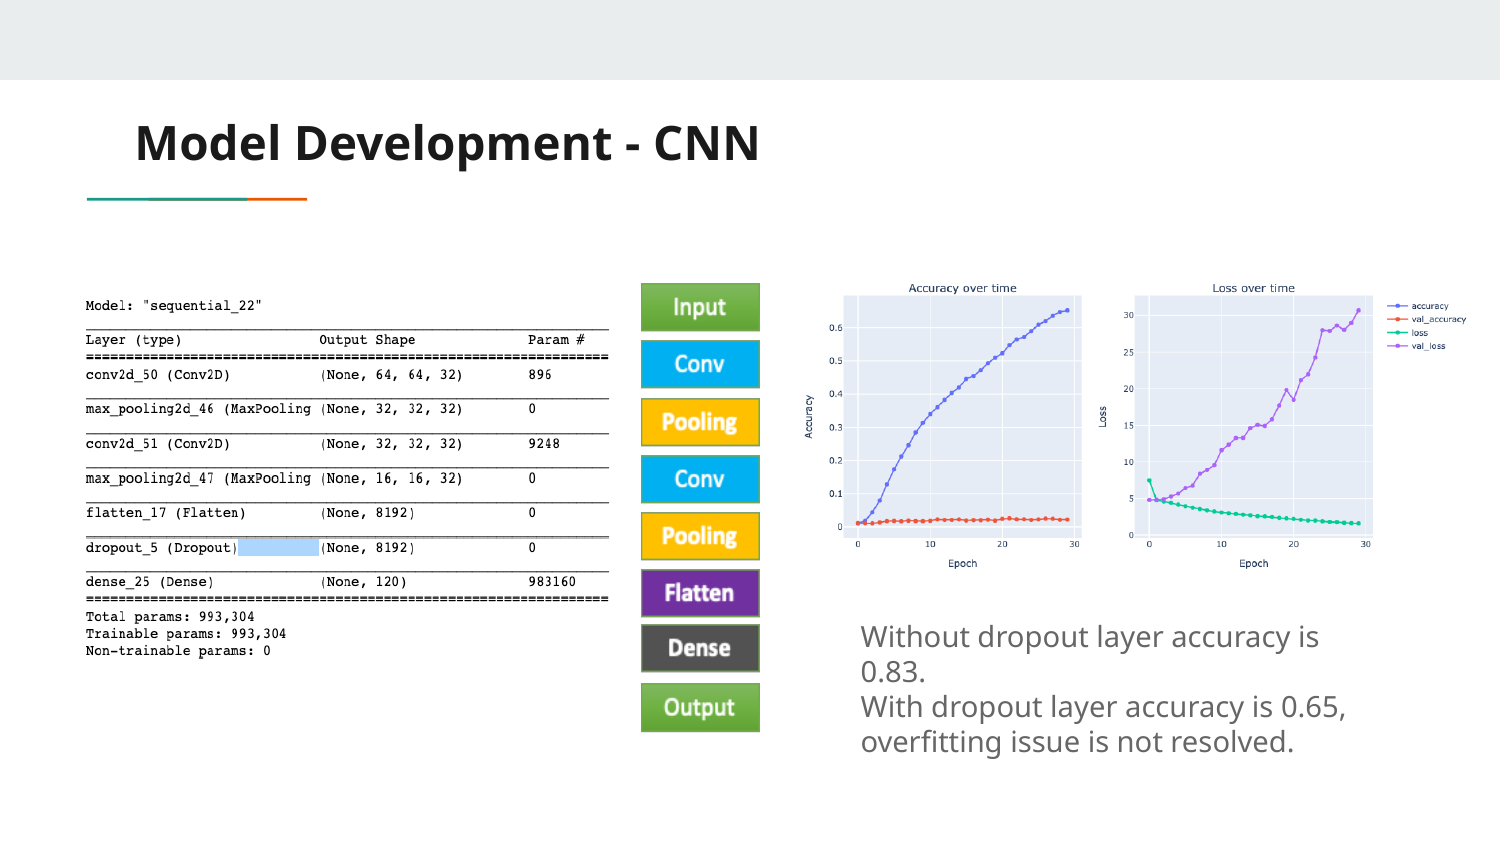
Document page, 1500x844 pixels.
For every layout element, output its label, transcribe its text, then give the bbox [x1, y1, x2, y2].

picture [78, 298, 614, 659]
title Model Development - CNN [119, 97, 1381, 186]
text_box Without dropout layer accuracy is 0.83. With dropout layer accuracy is 0.65, overfitting issue is not resolved. [845, 603, 1381, 774]
picture [787, 225, 1478, 594]
picture [640, 282, 761, 681]
picture [640, 682, 761, 741]
